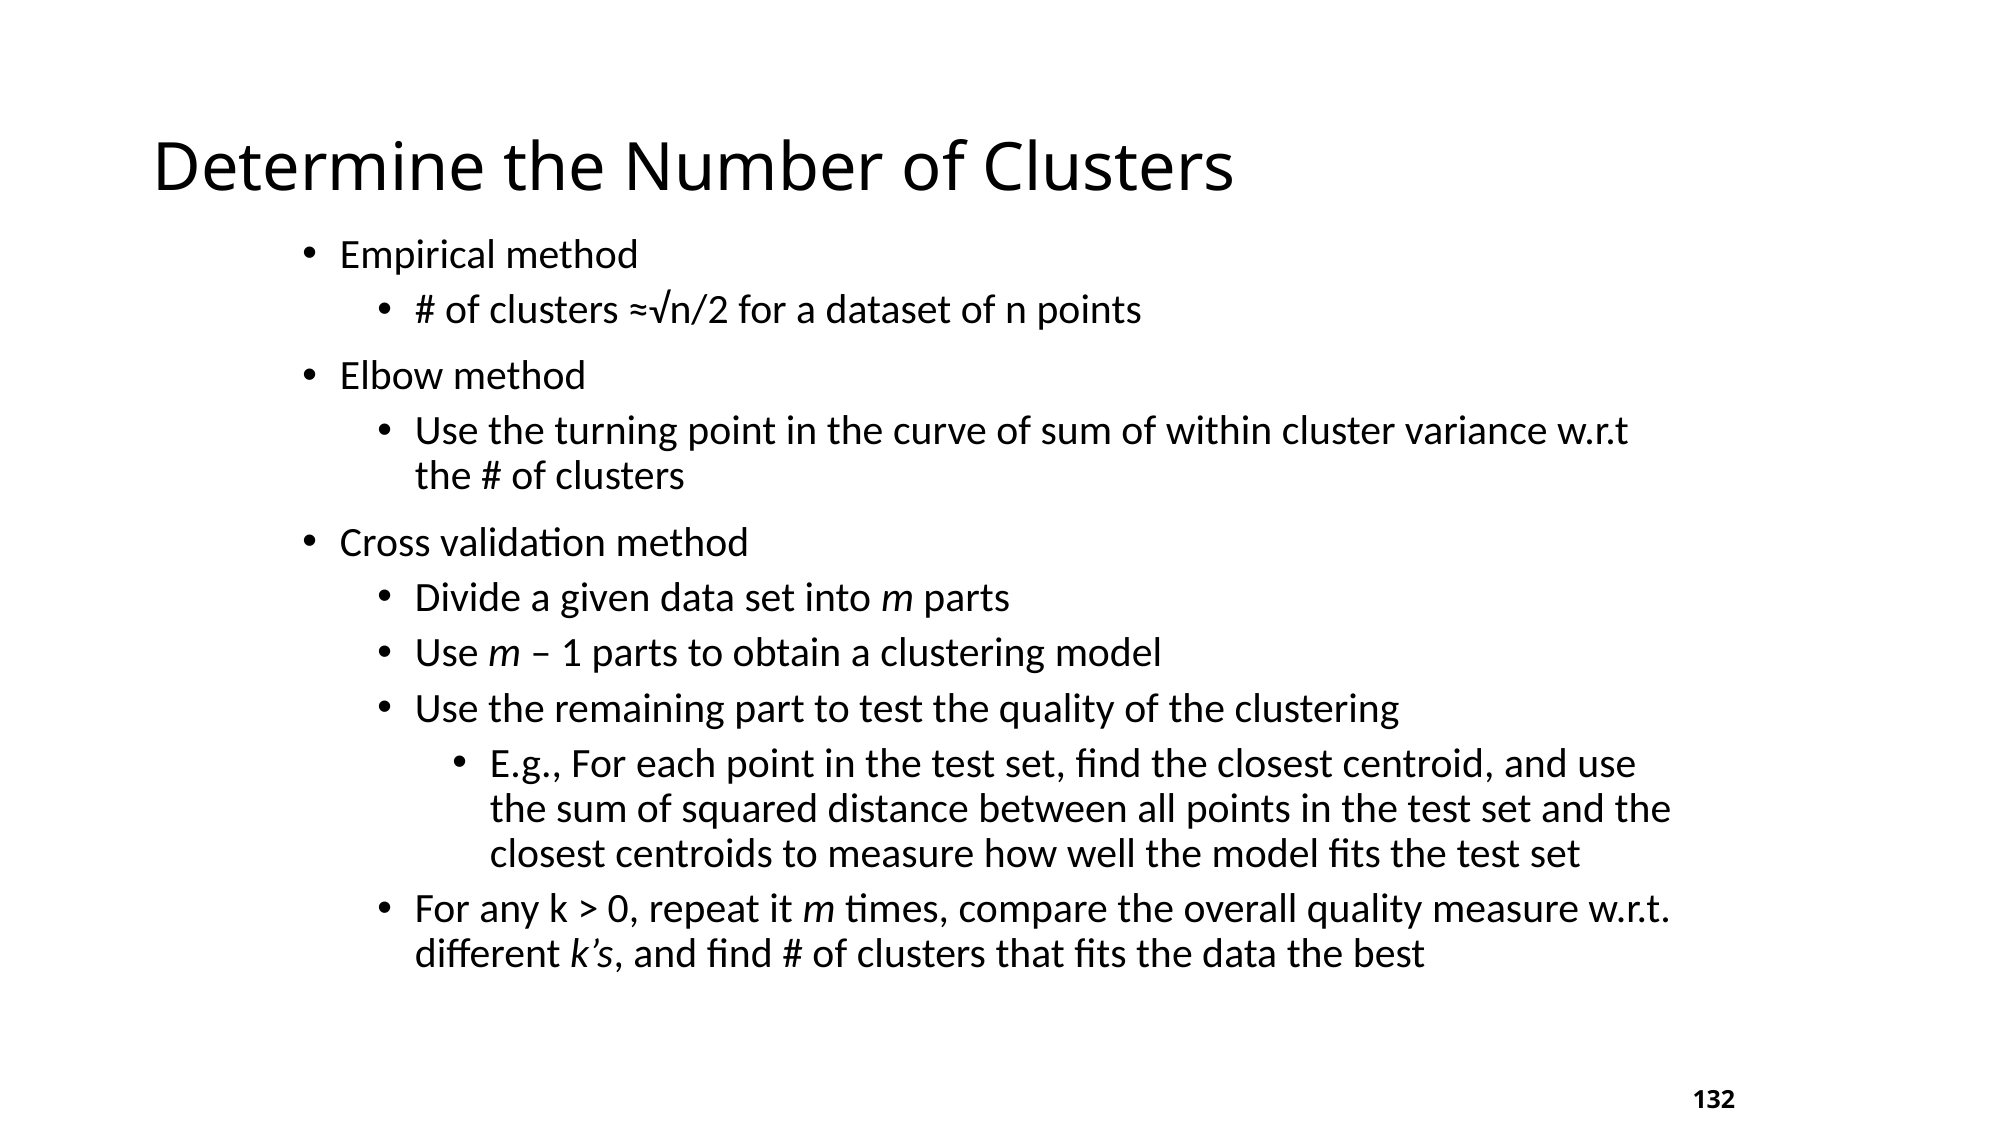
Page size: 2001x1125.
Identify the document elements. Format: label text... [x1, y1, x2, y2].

list Empirical method # of clusters ≈√n/2 for a dataset of n points Elbow method Use the turning point in the curve of sum of within cluster variance w.r.t the # of clusters Cross validation method Divide a given data set into m parts Use m – 1 parts to obtain a clustering model Use the remaining part to test the quality of the clustering E.g., For each point in the test set, find the closest centroid, and use the sum of squared distance between all points in the test set and the closest centroids to measure how well the model fits the test set For any k > 0, repeat it m times, compare the overall quality measure w.r.t. different k’s, and find # of clusters that fits the data the best [287, 224, 1713, 1100]
text_box 132 [1437, 1062, 1750, 1125]
title Determine the Number of Clusters [137, 59, 1863, 278]
